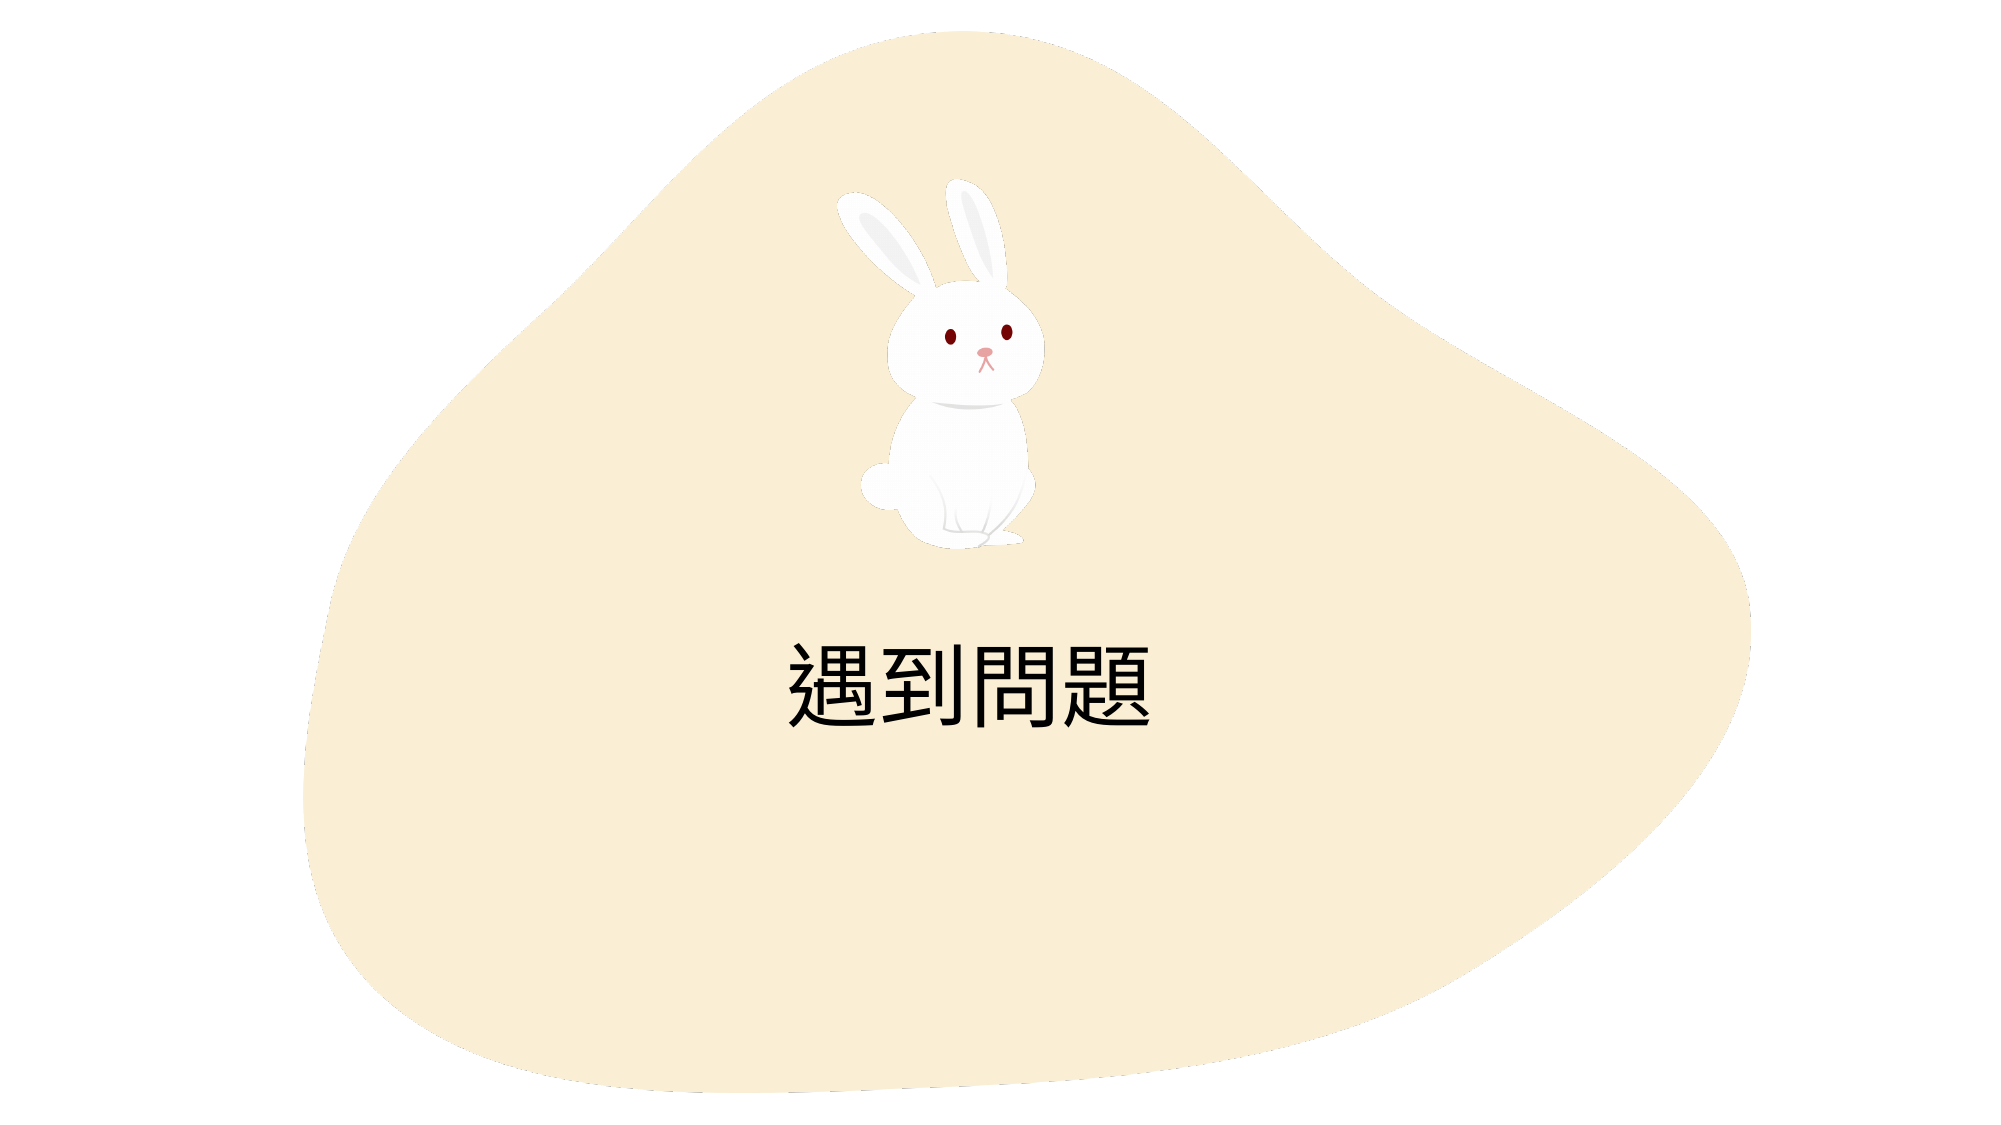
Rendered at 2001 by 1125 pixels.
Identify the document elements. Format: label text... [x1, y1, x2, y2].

title 遇到問題 [329, 280, 1610, 748]
picture [303, 31, 1751, 1093]
